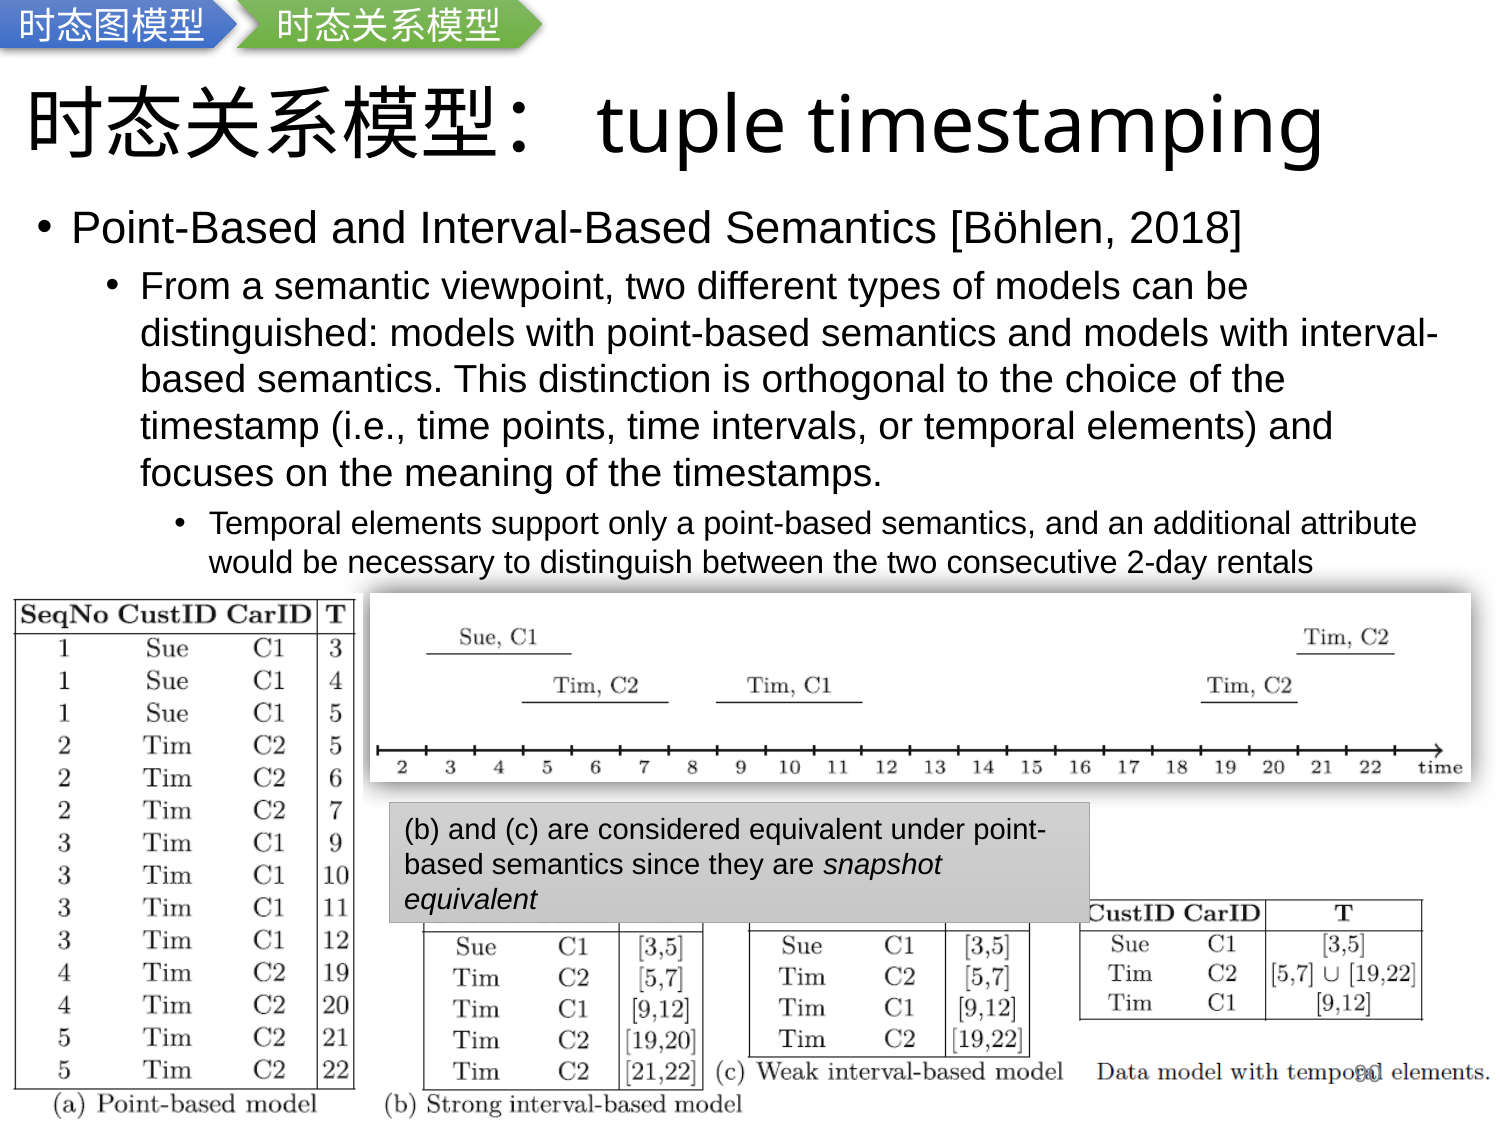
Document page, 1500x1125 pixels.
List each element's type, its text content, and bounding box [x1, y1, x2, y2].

text_box (b) and (c) are considered equivalent under point-based semantics since they are snapshot equivalent [389, 802, 1090, 923]
list Point-Based and Interval-Based Semantics [Böhlen, 2018] From a semantic viewpoint, two different types of models can be distinguished: models with point-based semantics and models with interval-based semantics. This distinction is orthogonal to the choice of the timestamp (i.e., time points, time intervals, or temporal elements) and focuses on the meaning of the timestamps. Temporal elements support only a point-based semantics, and an additional attribute would be necessary to distinguish between the two consecutive 2-day rentals [21, 190, 1479, 593]
picture [370, 593, 1471, 782]
title 时态关系模型：tuple timestamping [10, 65, 1397, 188]
text_box 时态关系模型 [236, 0, 543, 49]
slide_number 90 [1059, 1042, 1397, 1103]
text_box 时态图模型 [0, 0, 237, 49]
picture [10, 593, 363, 1125]
picture [378, 893, 1071, 1121]
picture [1075, 895, 1497, 1085]
